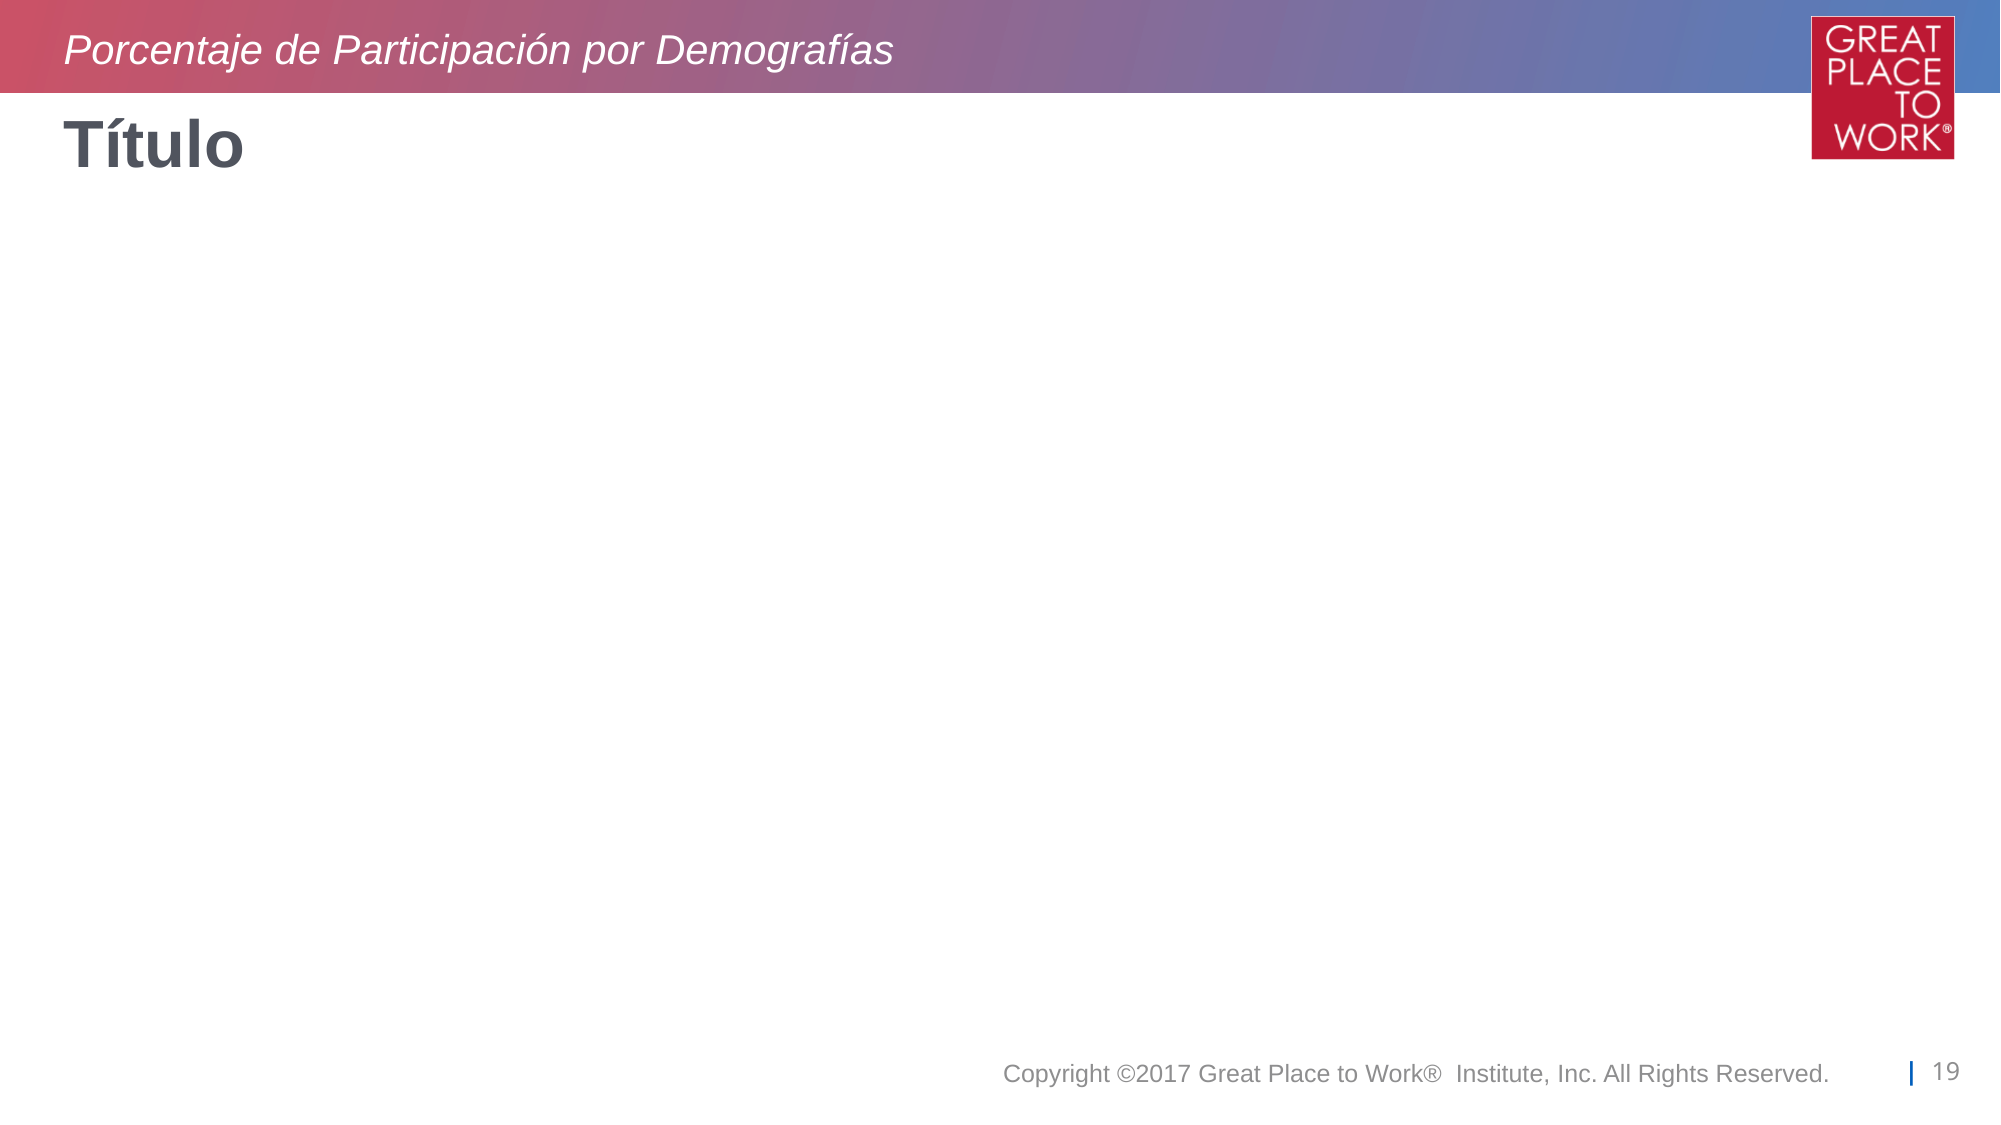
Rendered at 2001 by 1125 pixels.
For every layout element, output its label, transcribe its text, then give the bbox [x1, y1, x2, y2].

title Título [48, 92, 1976, 200]
slide_number | 19 [1846, 1042, 1976, 1103]
footer Copyright ©2017 Great Place to Work® Institute, Inc. All Rights Reserved. [978, 1042, 1846, 1103]
subtitle Porcentaje de Participación por Demografías [48, 21, 1894, 90]
picture [0, 0, 2000, 93]
